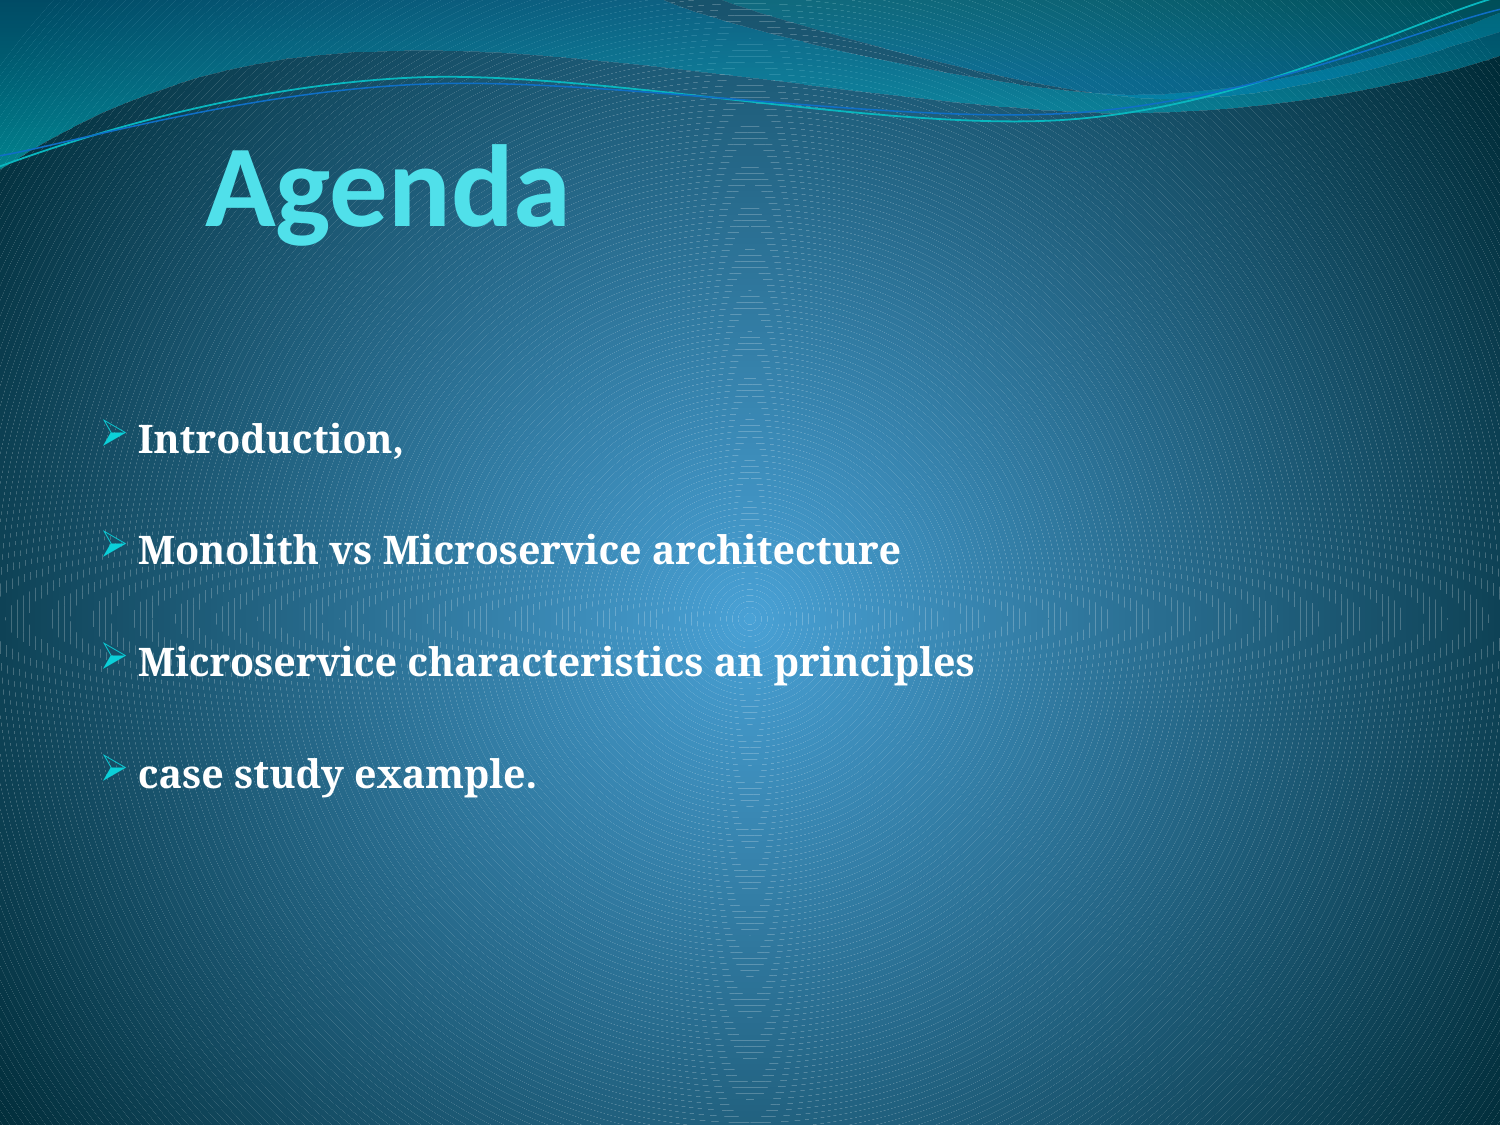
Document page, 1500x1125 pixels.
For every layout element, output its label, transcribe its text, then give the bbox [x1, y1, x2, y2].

title Agenda [87, 50, 575, 250]
subtitle Introduction, Monolith vs Microservice architecture Microservice characteristics an principles case study example. [99, 350, 1275, 850]
